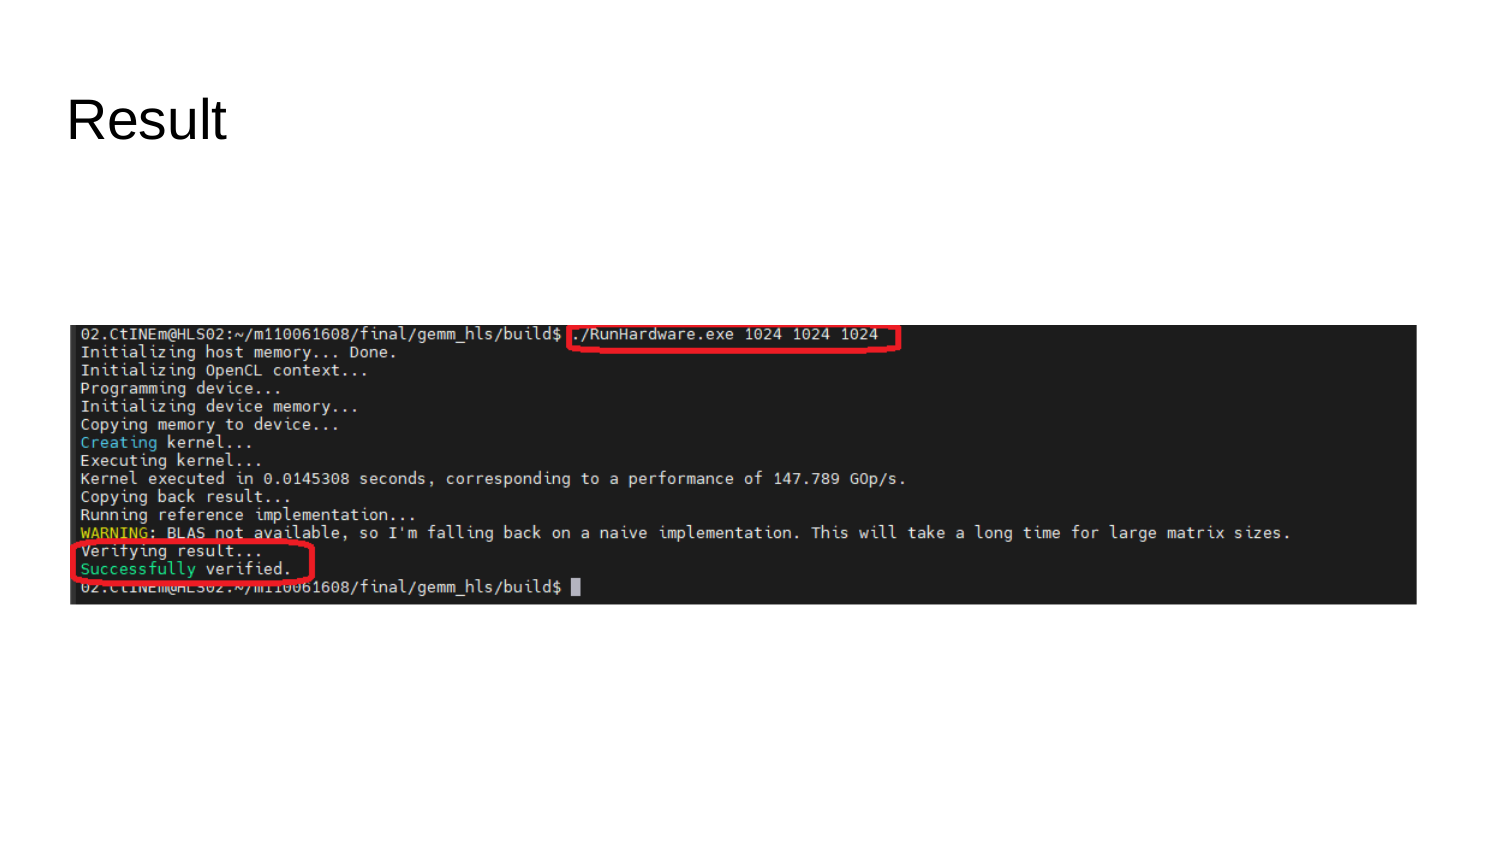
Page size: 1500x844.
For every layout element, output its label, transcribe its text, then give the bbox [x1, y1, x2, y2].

title Result [51, 72, 1449, 167]
picture [70, 325, 1430, 613]
